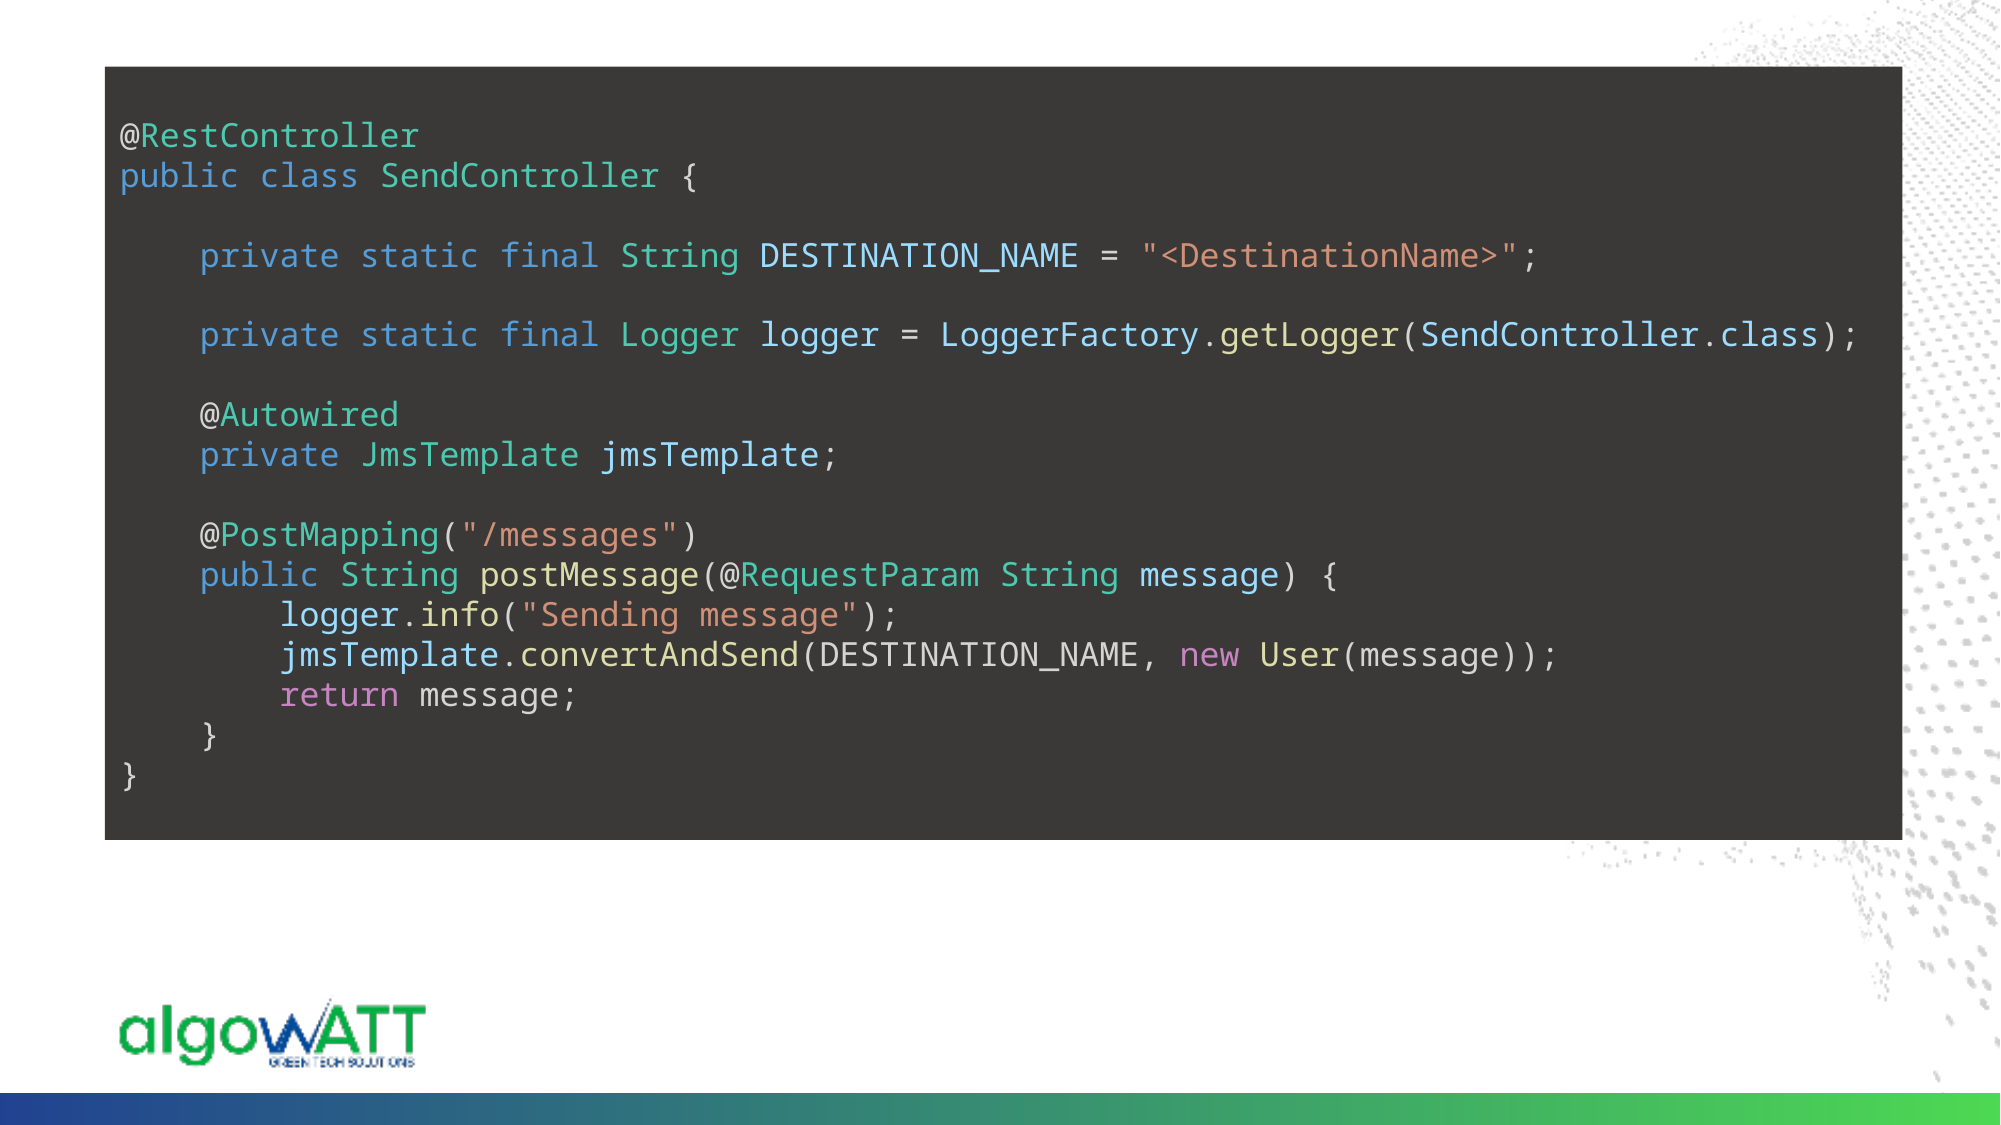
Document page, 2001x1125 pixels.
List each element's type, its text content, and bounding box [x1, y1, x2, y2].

text_box @RestController public class SendController { private static final String DESTINATION_NAME = "<DestinationName>"; private static final Logger logger = LoggerFactory.getLogger(SendController.class); @Autowired private JmsTemplate jmsTemplate; @PostMapping("/messages") public String postMessage(@RequestParam String message) { logger.info("Sending message"); jmsTemplate.convertAndSend(DESTINATION_NAME, new User(message)); return message; } } [104, 66, 1903, 840]
picture [112, 978, 443, 1087]
picture [1370, 0, 2000, 1094]
